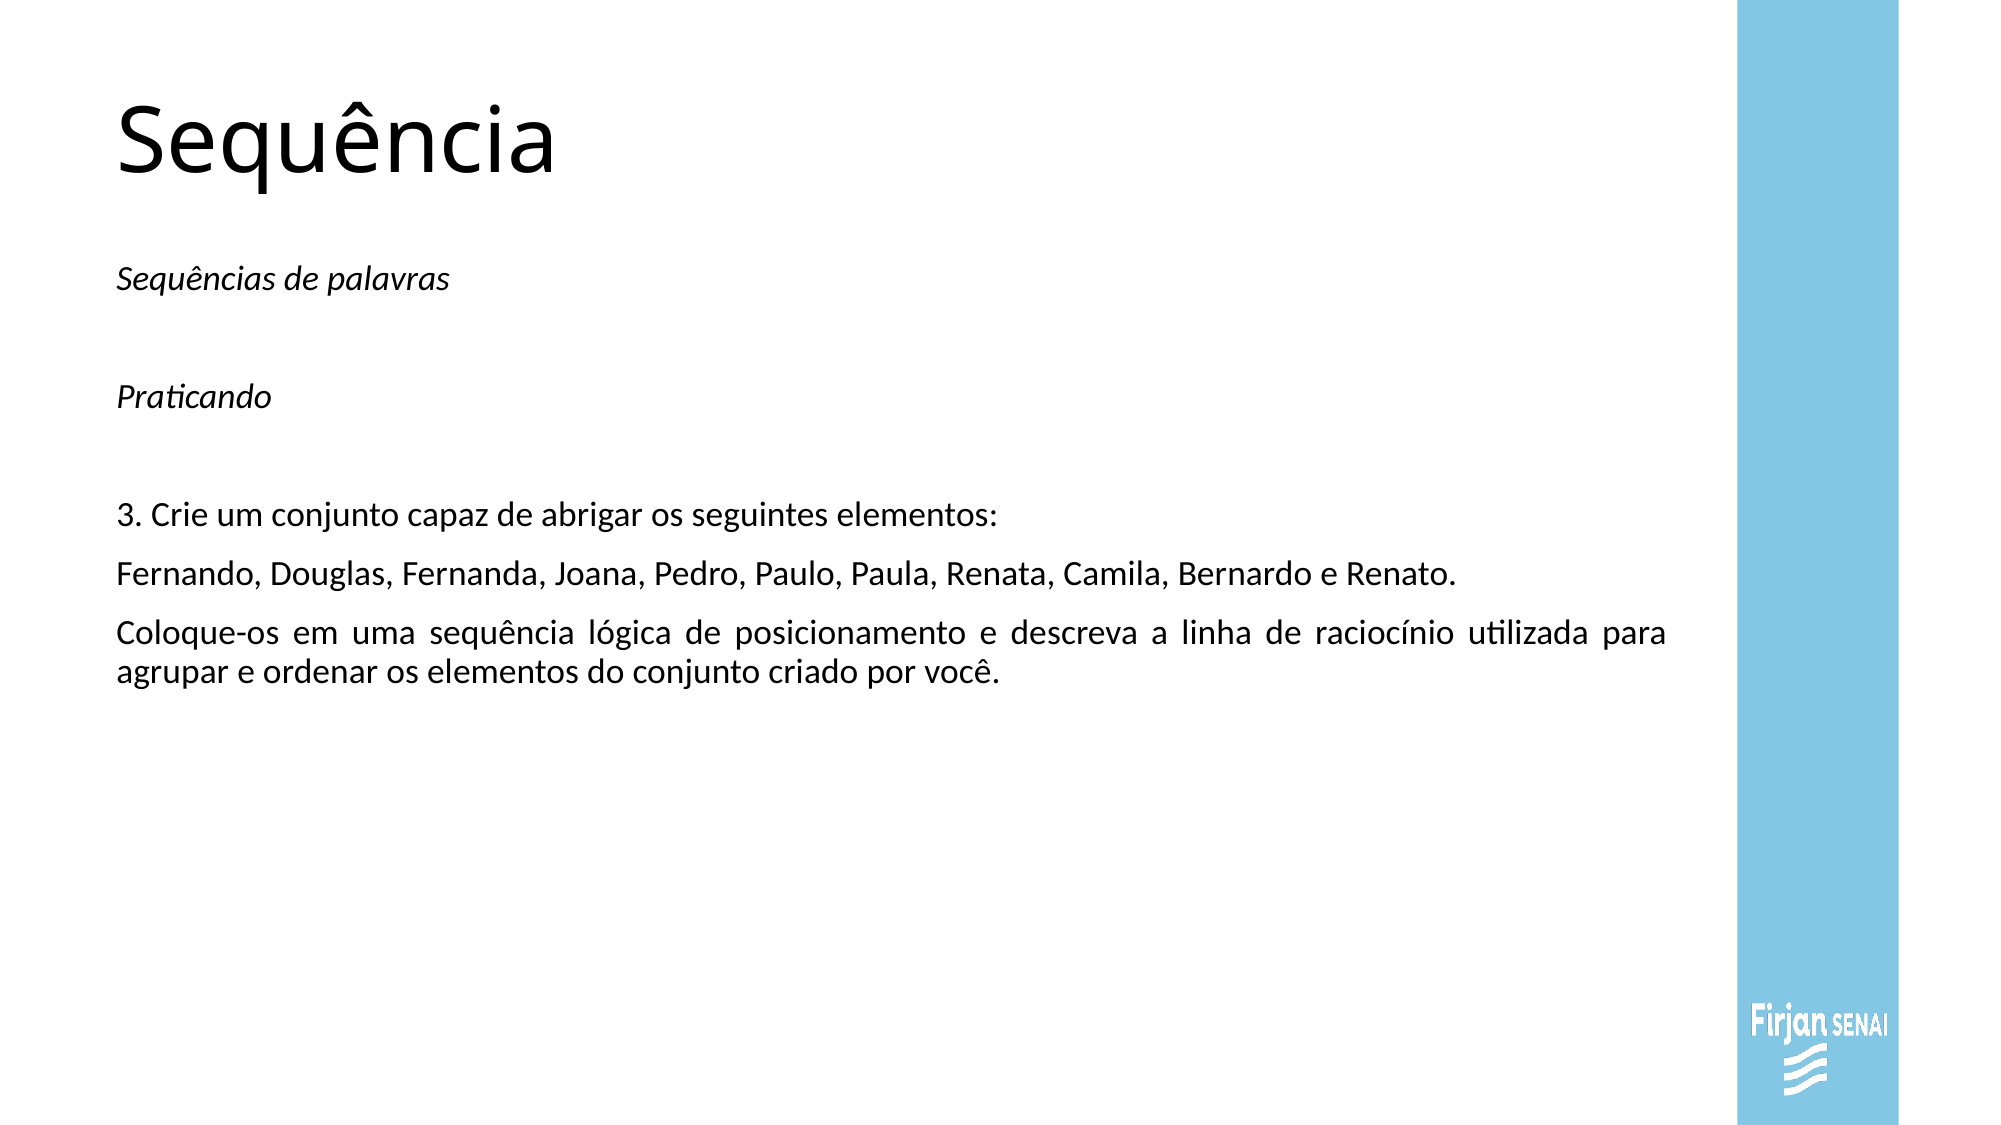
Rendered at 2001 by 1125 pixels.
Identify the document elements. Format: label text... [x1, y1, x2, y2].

picture [1747, 999, 1889, 1097]
text_box [1736, 0, 1900, 1125]
title Sequência [101, 34, 1685, 252]
list Sequências de palavras Praticando 3. Crie um conjunto capaz de abrigar os seguintes elementos: Fernando, Douglas, Fernanda, Joana, Pedro, Paulo, Paula, Renata, Camila, Bernardo e Renato. Coloque-os em uma sequência lógica de posicionamento e descreva a linha de raciocínio utilizada para agrupar e ordenar os elementos do conjunto criado por você. [101, 252, 1685, 966]
